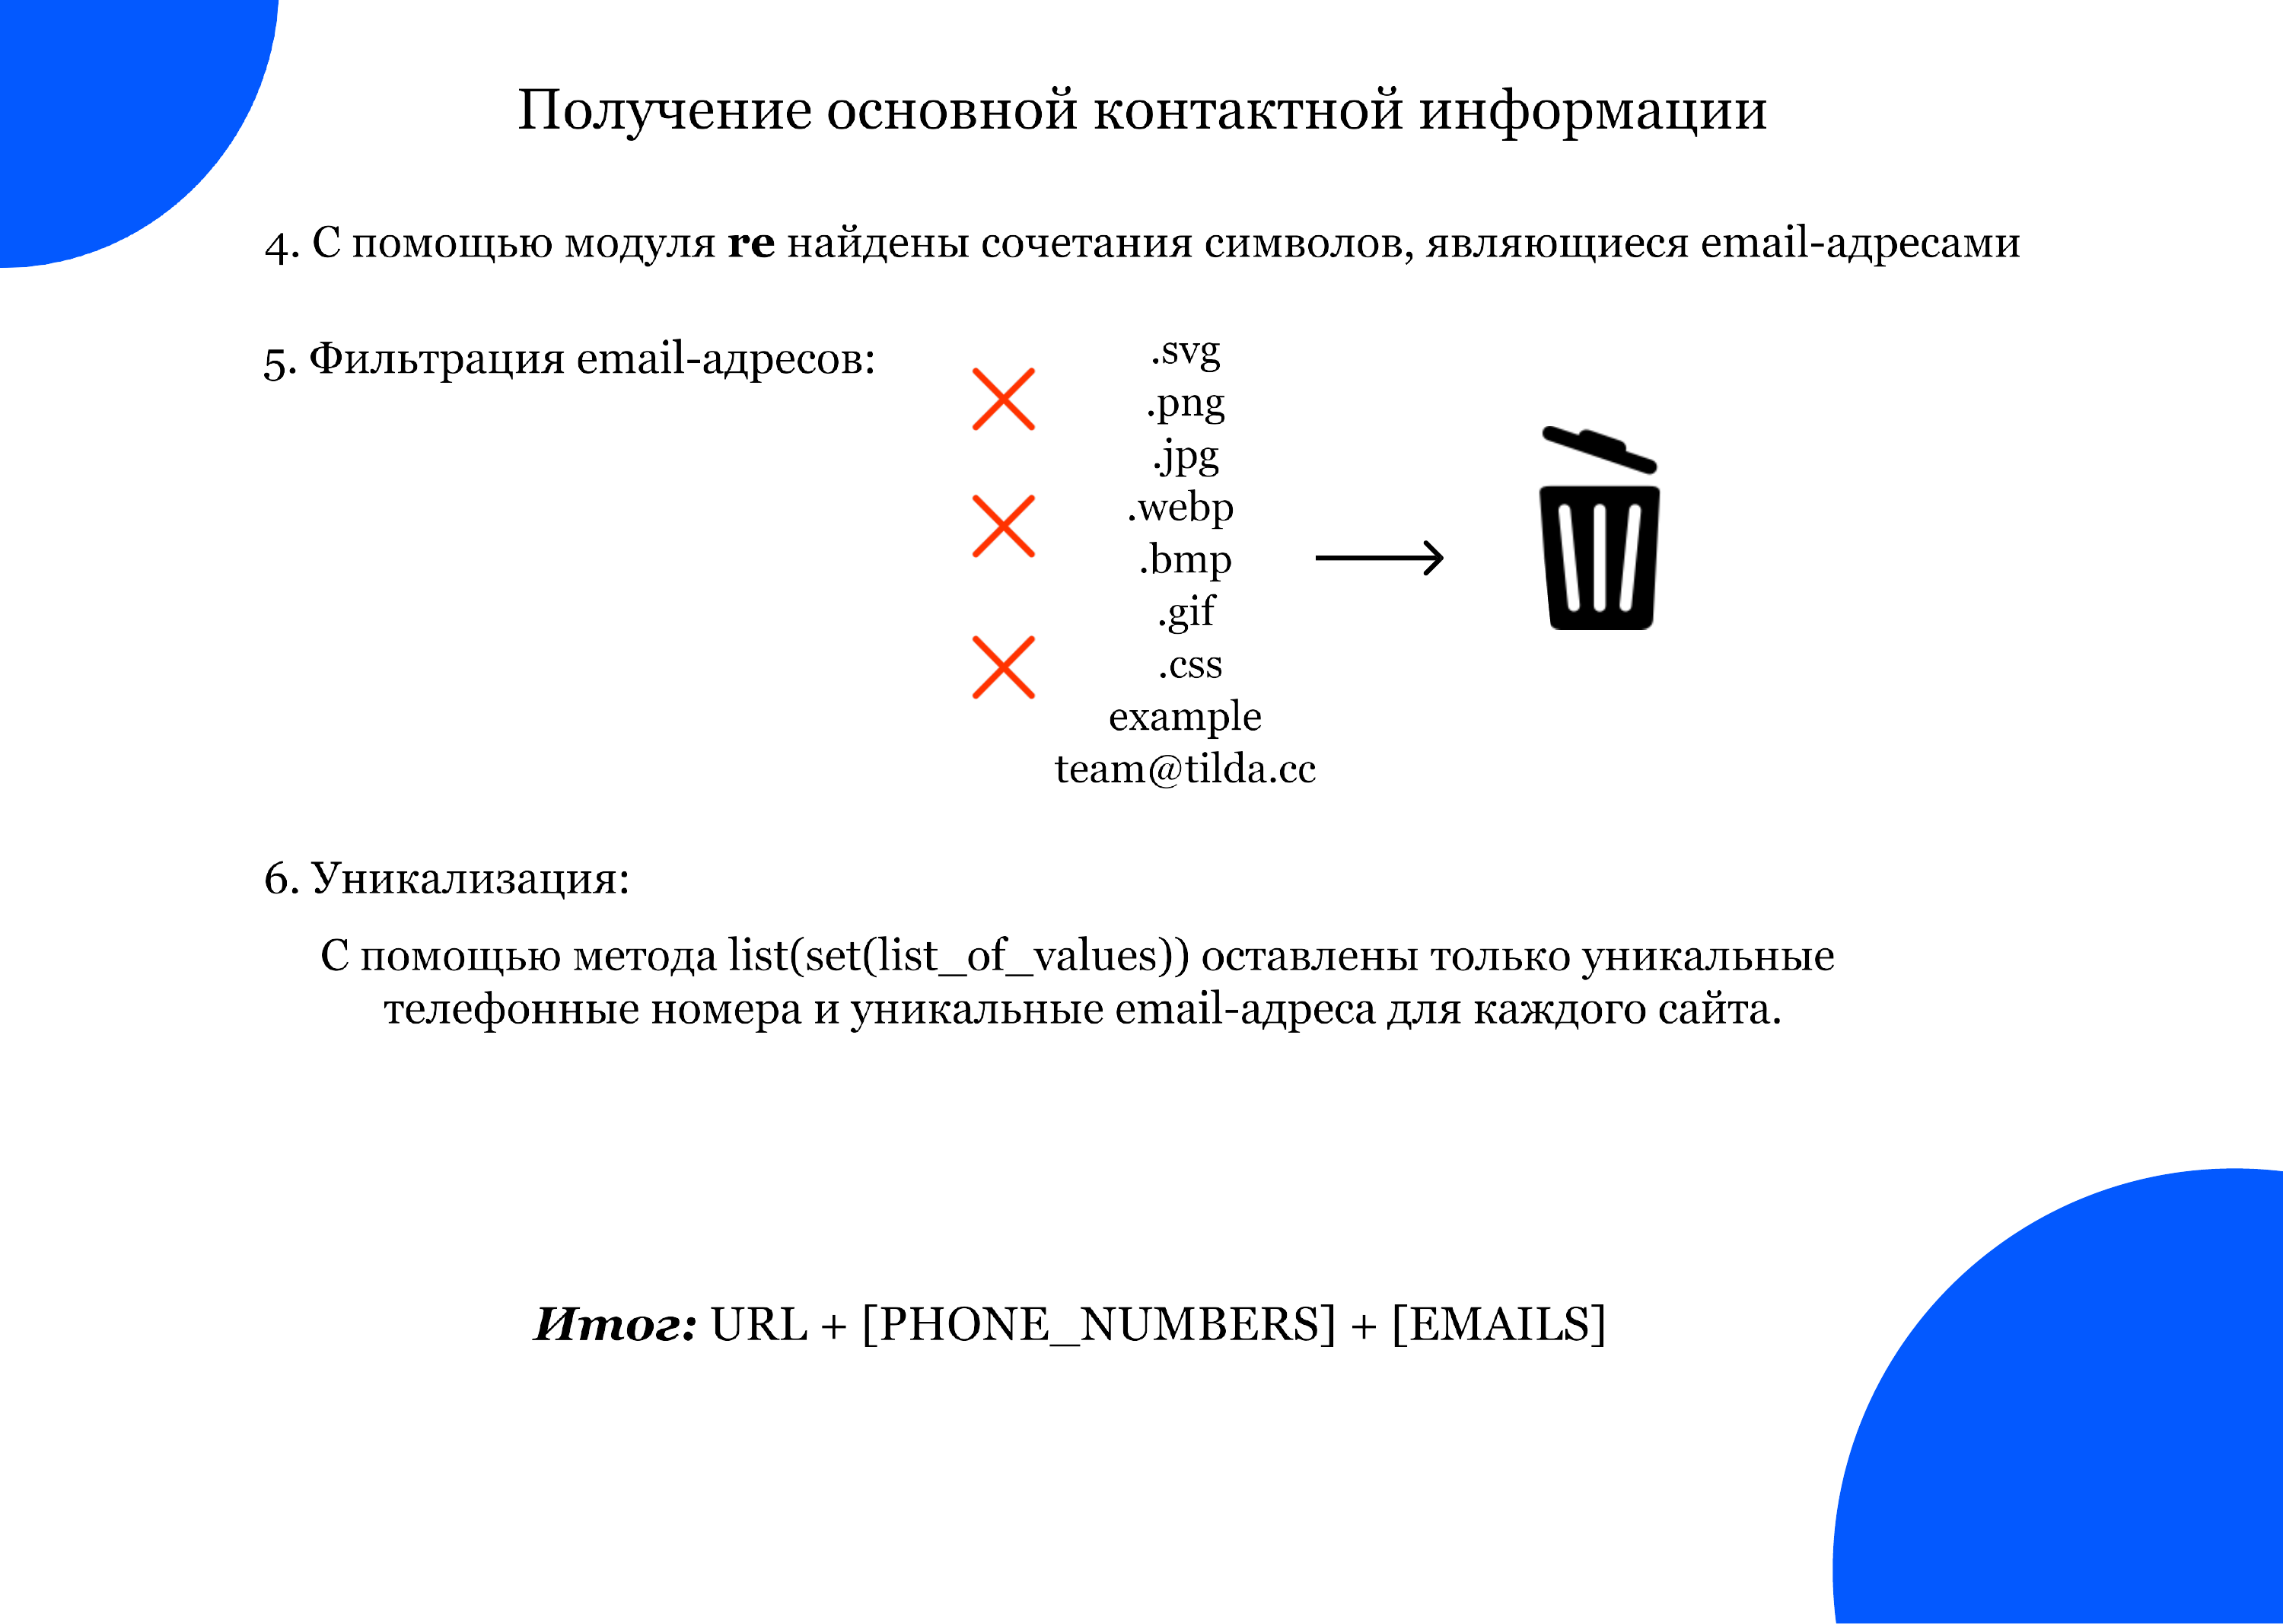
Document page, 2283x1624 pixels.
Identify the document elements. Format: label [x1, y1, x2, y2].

picture [266, 861, 627, 900]
text_box [1319, 540, 1444, 576]
picture [966, 627, 1040, 708]
text_box [1490, 426, 1696, 654]
picture [321, 936, 1834, 1033]
picture [966, 359, 1040, 440]
picture [532, 1304, 1603, 1348]
picture [966, 486, 1040, 566]
picture [264, 339, 873, 383]
picture [0, 0, 2020, 269]
picture [1055, 342, 1316, 788]
text_box [1832, 1168, 2283, 1624]
